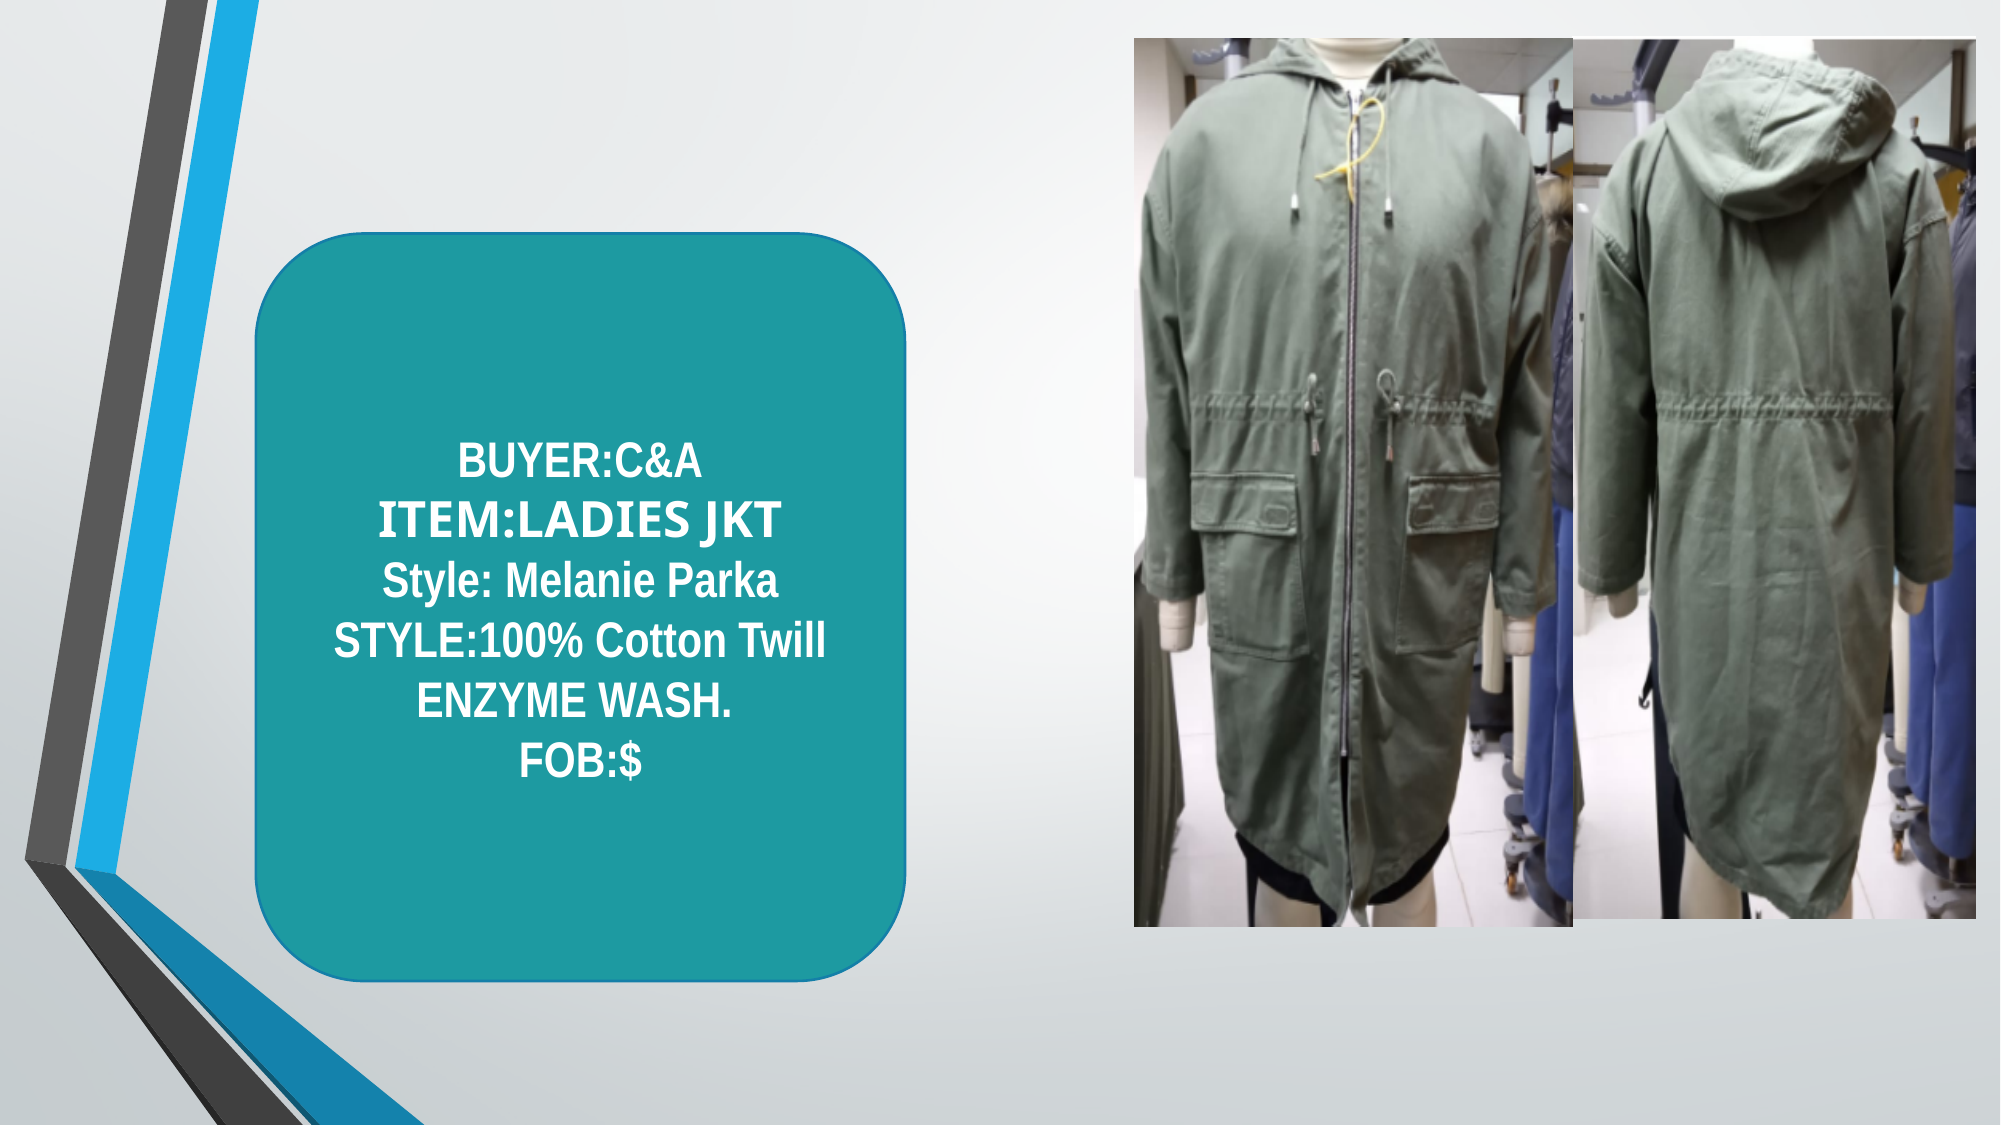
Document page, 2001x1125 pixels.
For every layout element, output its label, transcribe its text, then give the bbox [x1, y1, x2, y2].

text_box BUYER:C&A ITEM:LADIES JKT Style: Melanie Parka STYLE:100% Cotton Twill ENZYME WASH. FOB:$ [254, 232, 907, 983]
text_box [1134, 35, 1977, 927]
